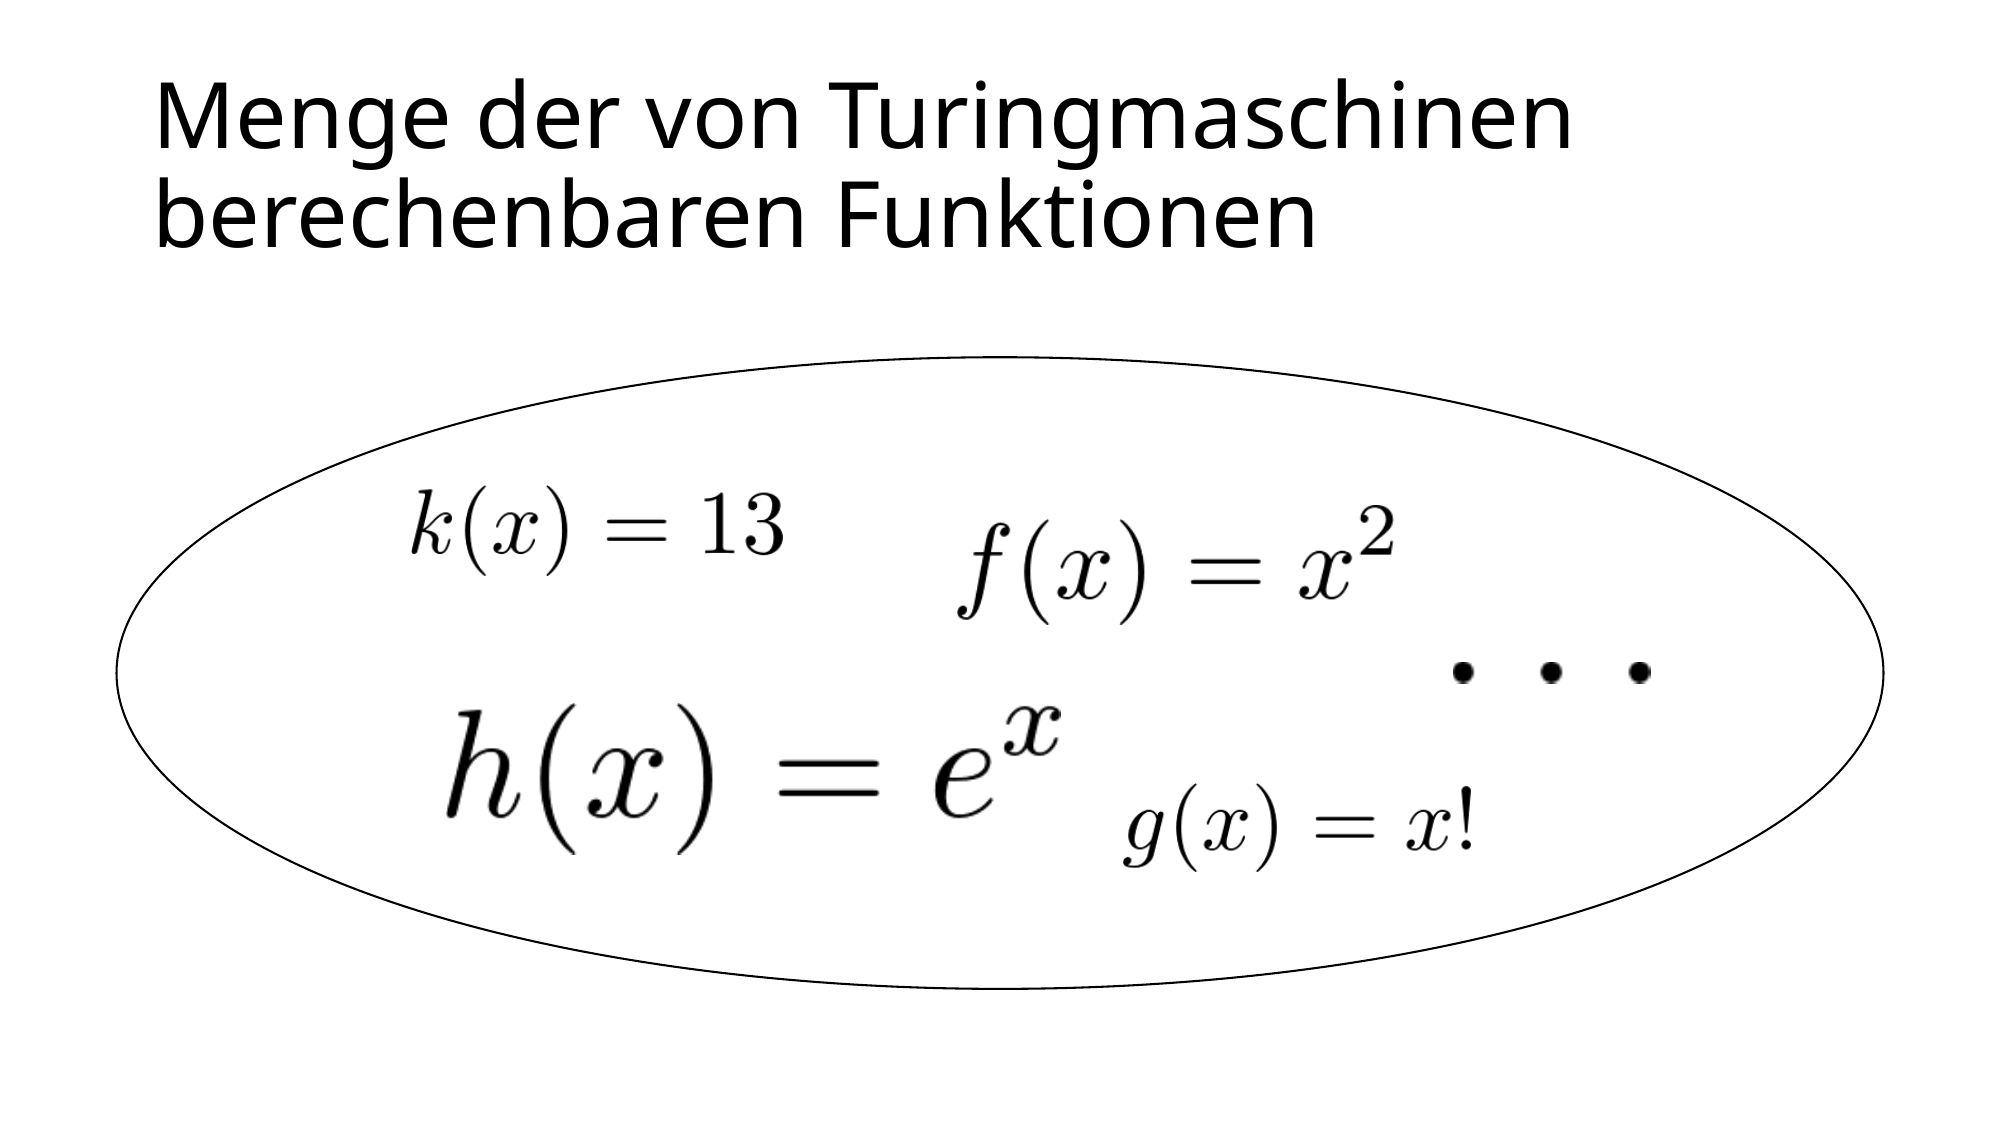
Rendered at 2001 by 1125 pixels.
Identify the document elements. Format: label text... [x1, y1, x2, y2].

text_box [116, 357, 1884, 989]
title Menge der von Turingmaschinen berechenbaren Funktionen [137, 59, 1863, 278]
